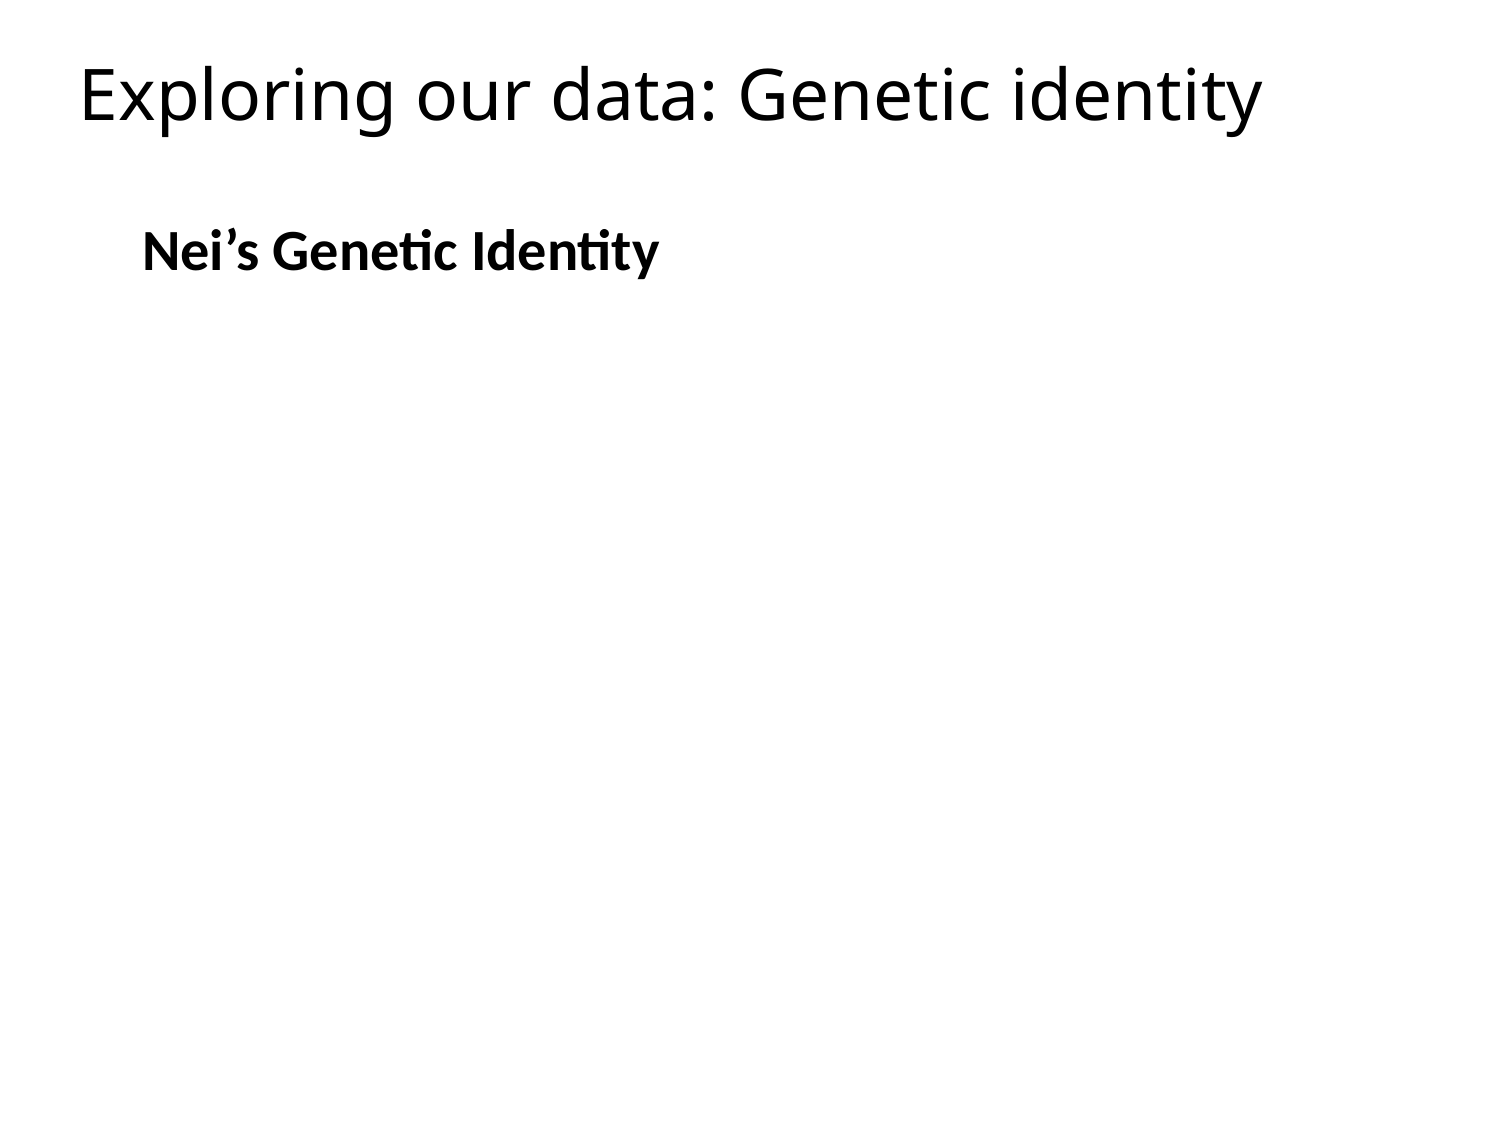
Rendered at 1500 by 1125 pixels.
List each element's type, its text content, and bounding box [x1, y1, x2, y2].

title Exploring our data: Genetic identity [64, 41, 1339, 153]
